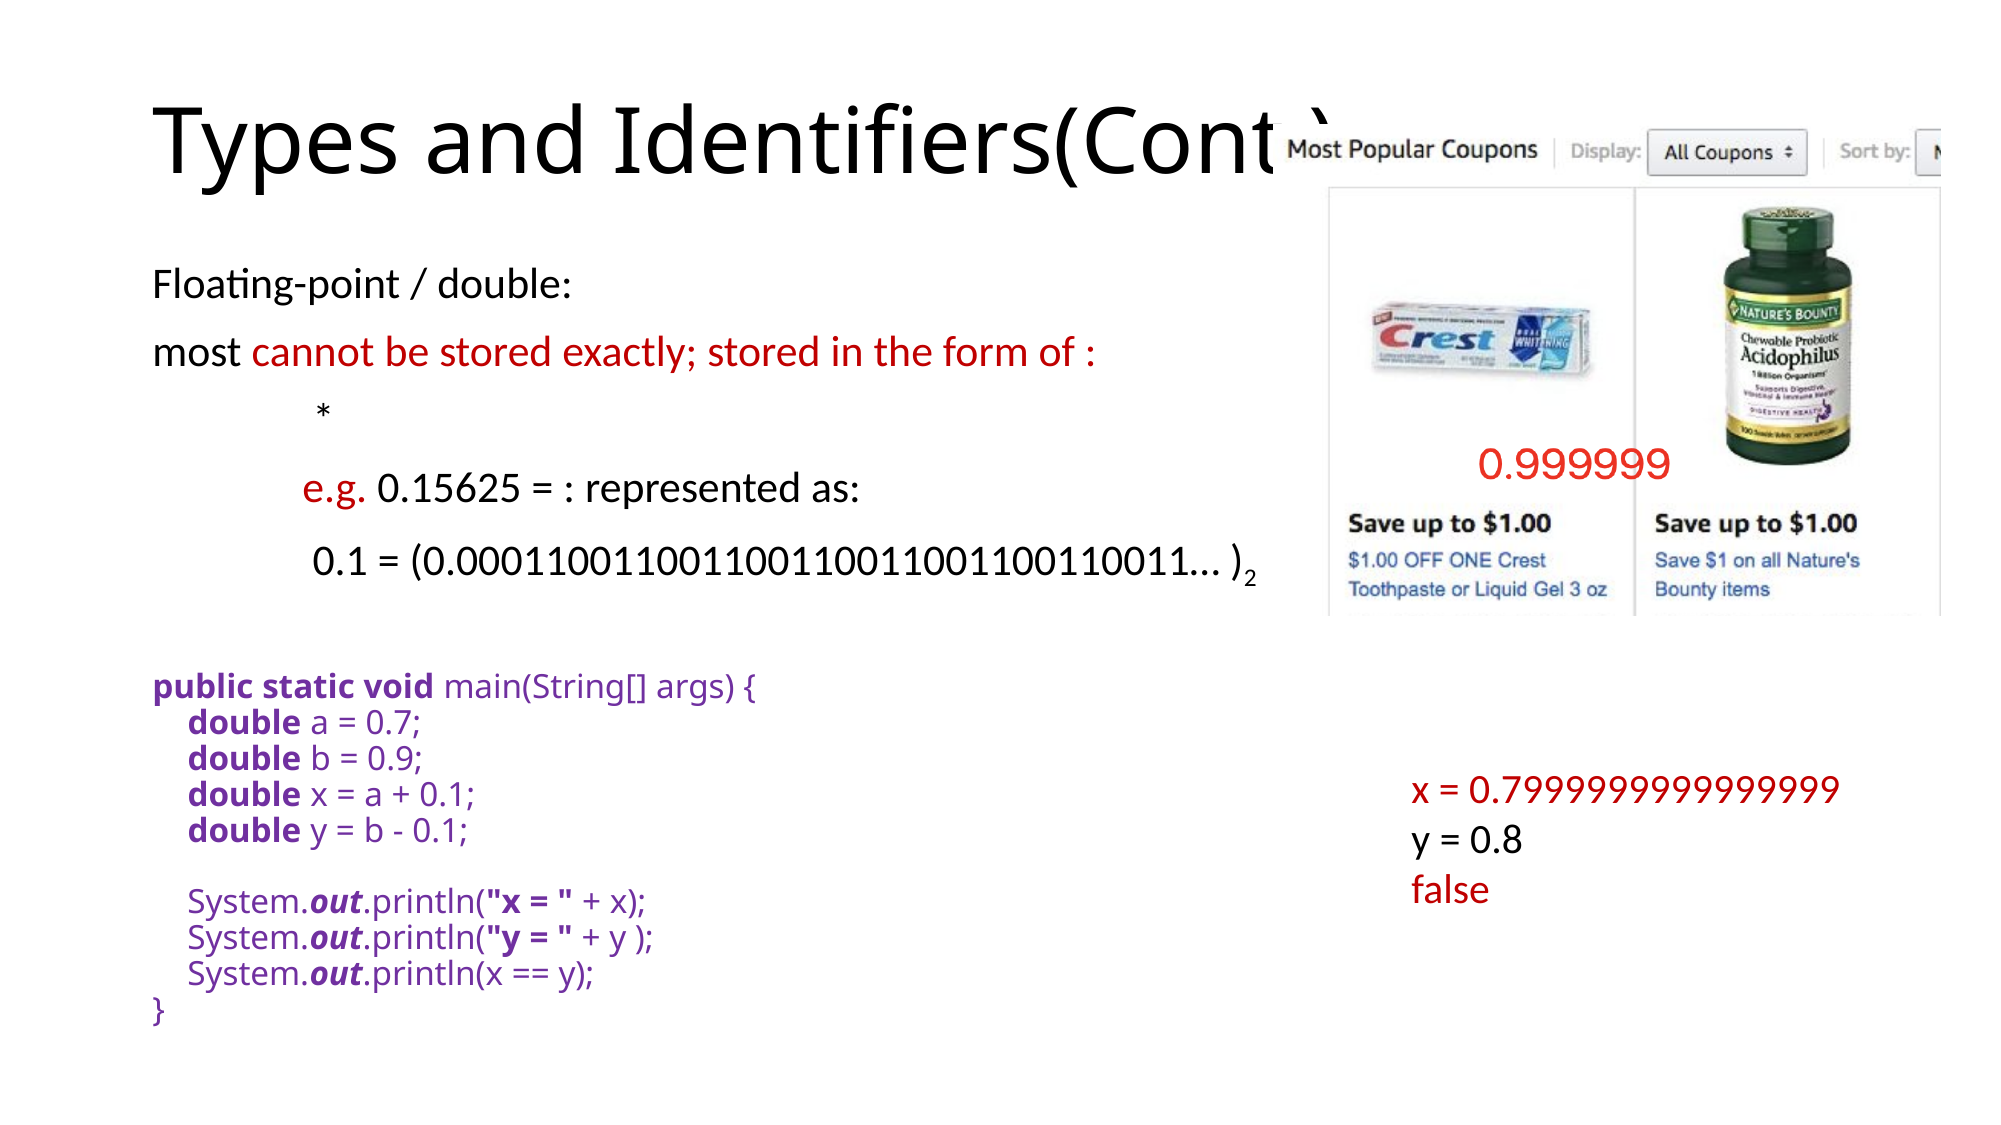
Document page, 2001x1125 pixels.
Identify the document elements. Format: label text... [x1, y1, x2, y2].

picture [1273, 124, 1941, 616]
title Types and Identifiers(Cont.) [137, 61, 1863, 227]
text_box x = 0.7999999999999999 y = 0.8 false [1396, 754, 1977, 920]
